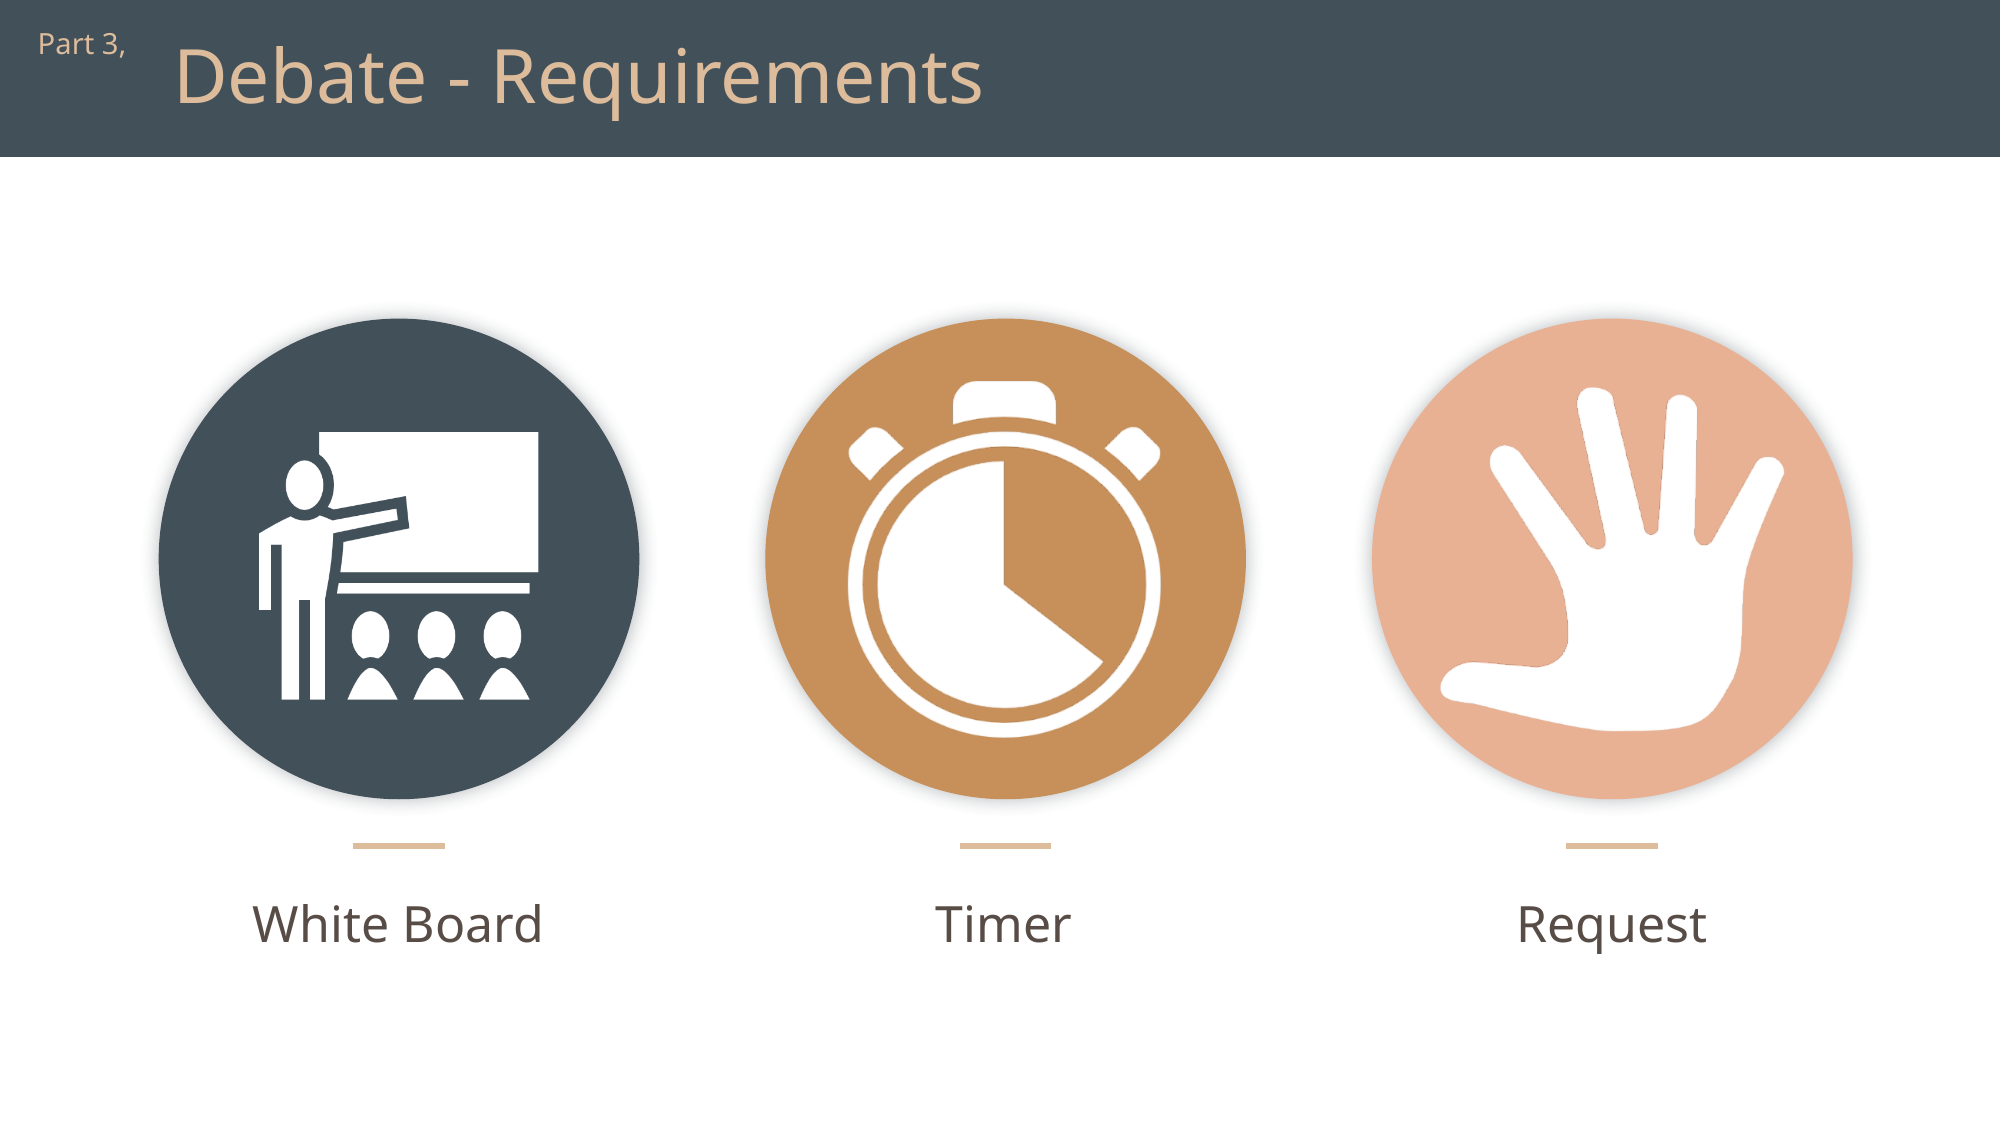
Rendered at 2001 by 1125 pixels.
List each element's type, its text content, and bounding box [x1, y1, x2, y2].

text_box [867, 317, 1144, 361]
text_box [1455, 742, 1770, 801]
text_box Part 3, [22, 18, 142, 68]
text_box [1454, 317, 1770, 376]
text_box [0, 0, 2000, 158]
text_box Debate - Requirements [158, 20, 1289, 126]
picture [806, 361, 1202, 757]
text_box Timer [920, 885, 1088, 960]
text_box [1795, 401, 1854, 717]
text_box [1370, 401, 1429, 716]
text_box [867, 757, 1144, 801]
text_box White Board [237, 885, 559, 960]
picture [248, 408, 549, 709]
text_box Request [1501, 885, 1723, 960]
text_box [1202, 418, 1247, 700]
text_box [157, 317, 641, 801]
text_box [764, 423, 806, 695]
picture [1429, 376, 1795, 742]
